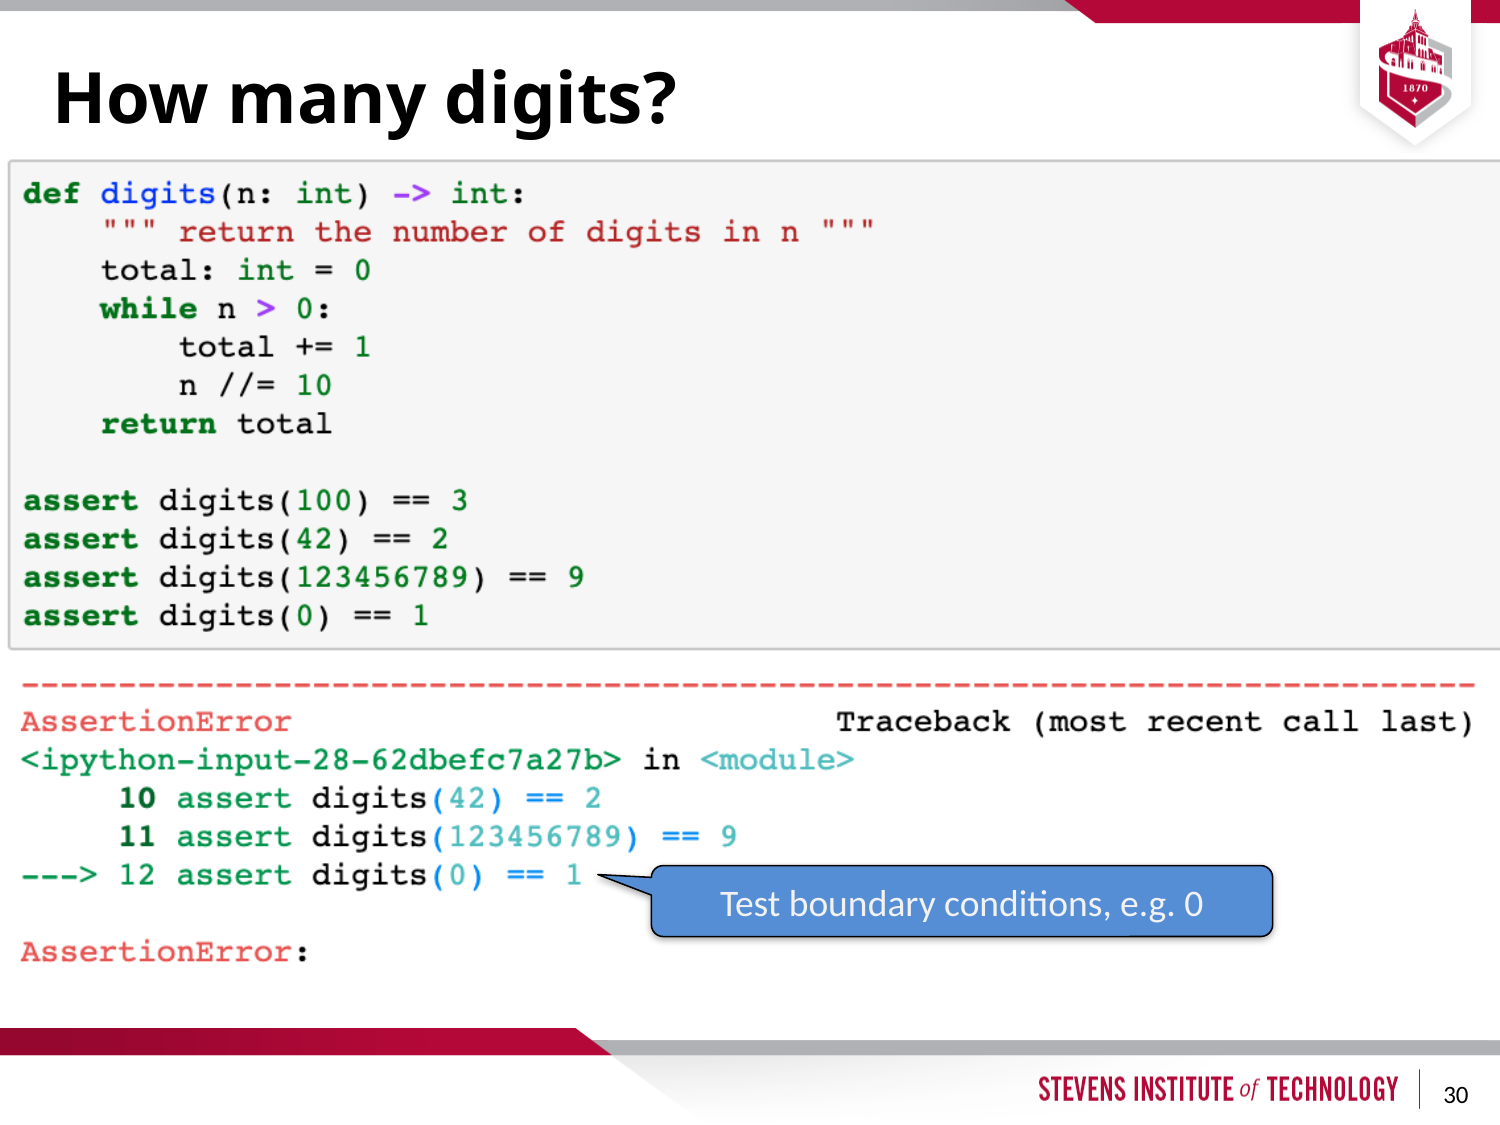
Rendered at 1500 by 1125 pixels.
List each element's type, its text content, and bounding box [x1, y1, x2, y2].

slide_number 30 [1428, 1071, 1490, 1108]
picture [0, 0, 1500, 972]
title How many digits? [37, 45, 1338, 150]
picture [0, 1028, 1500, 1125]
